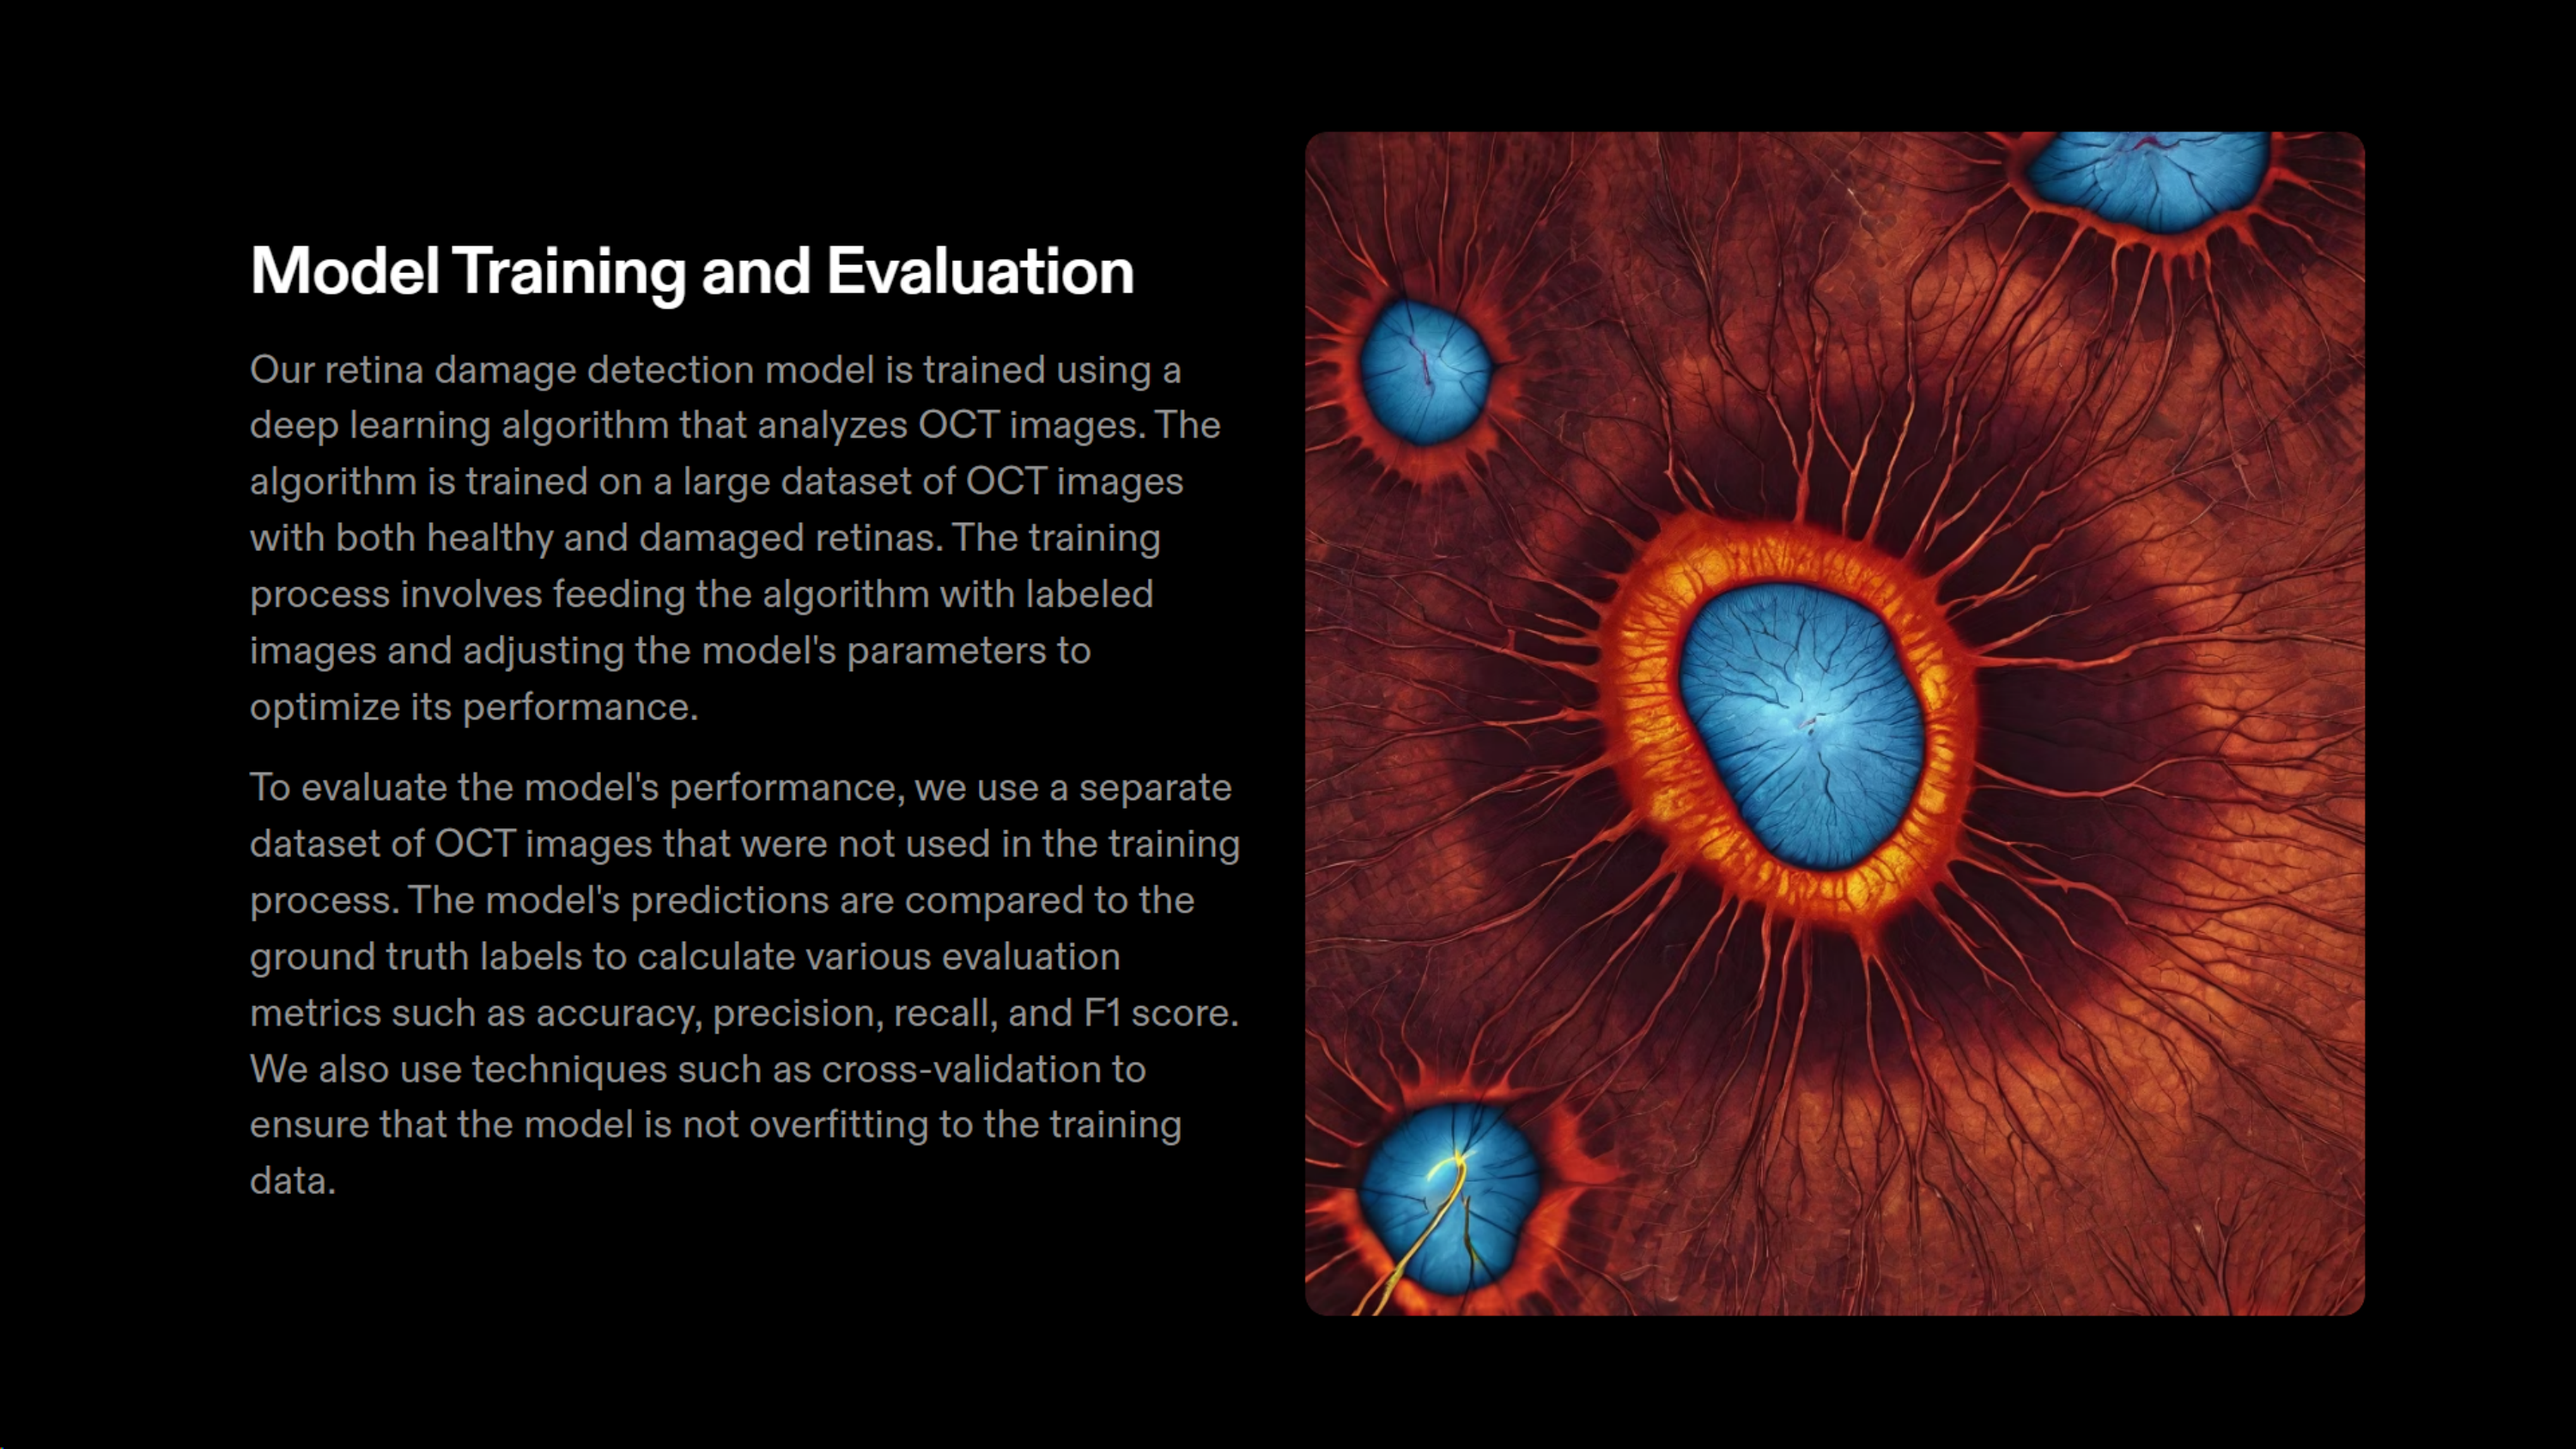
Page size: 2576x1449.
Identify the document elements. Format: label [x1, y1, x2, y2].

text_box [0, 0, 2576, 1449]
